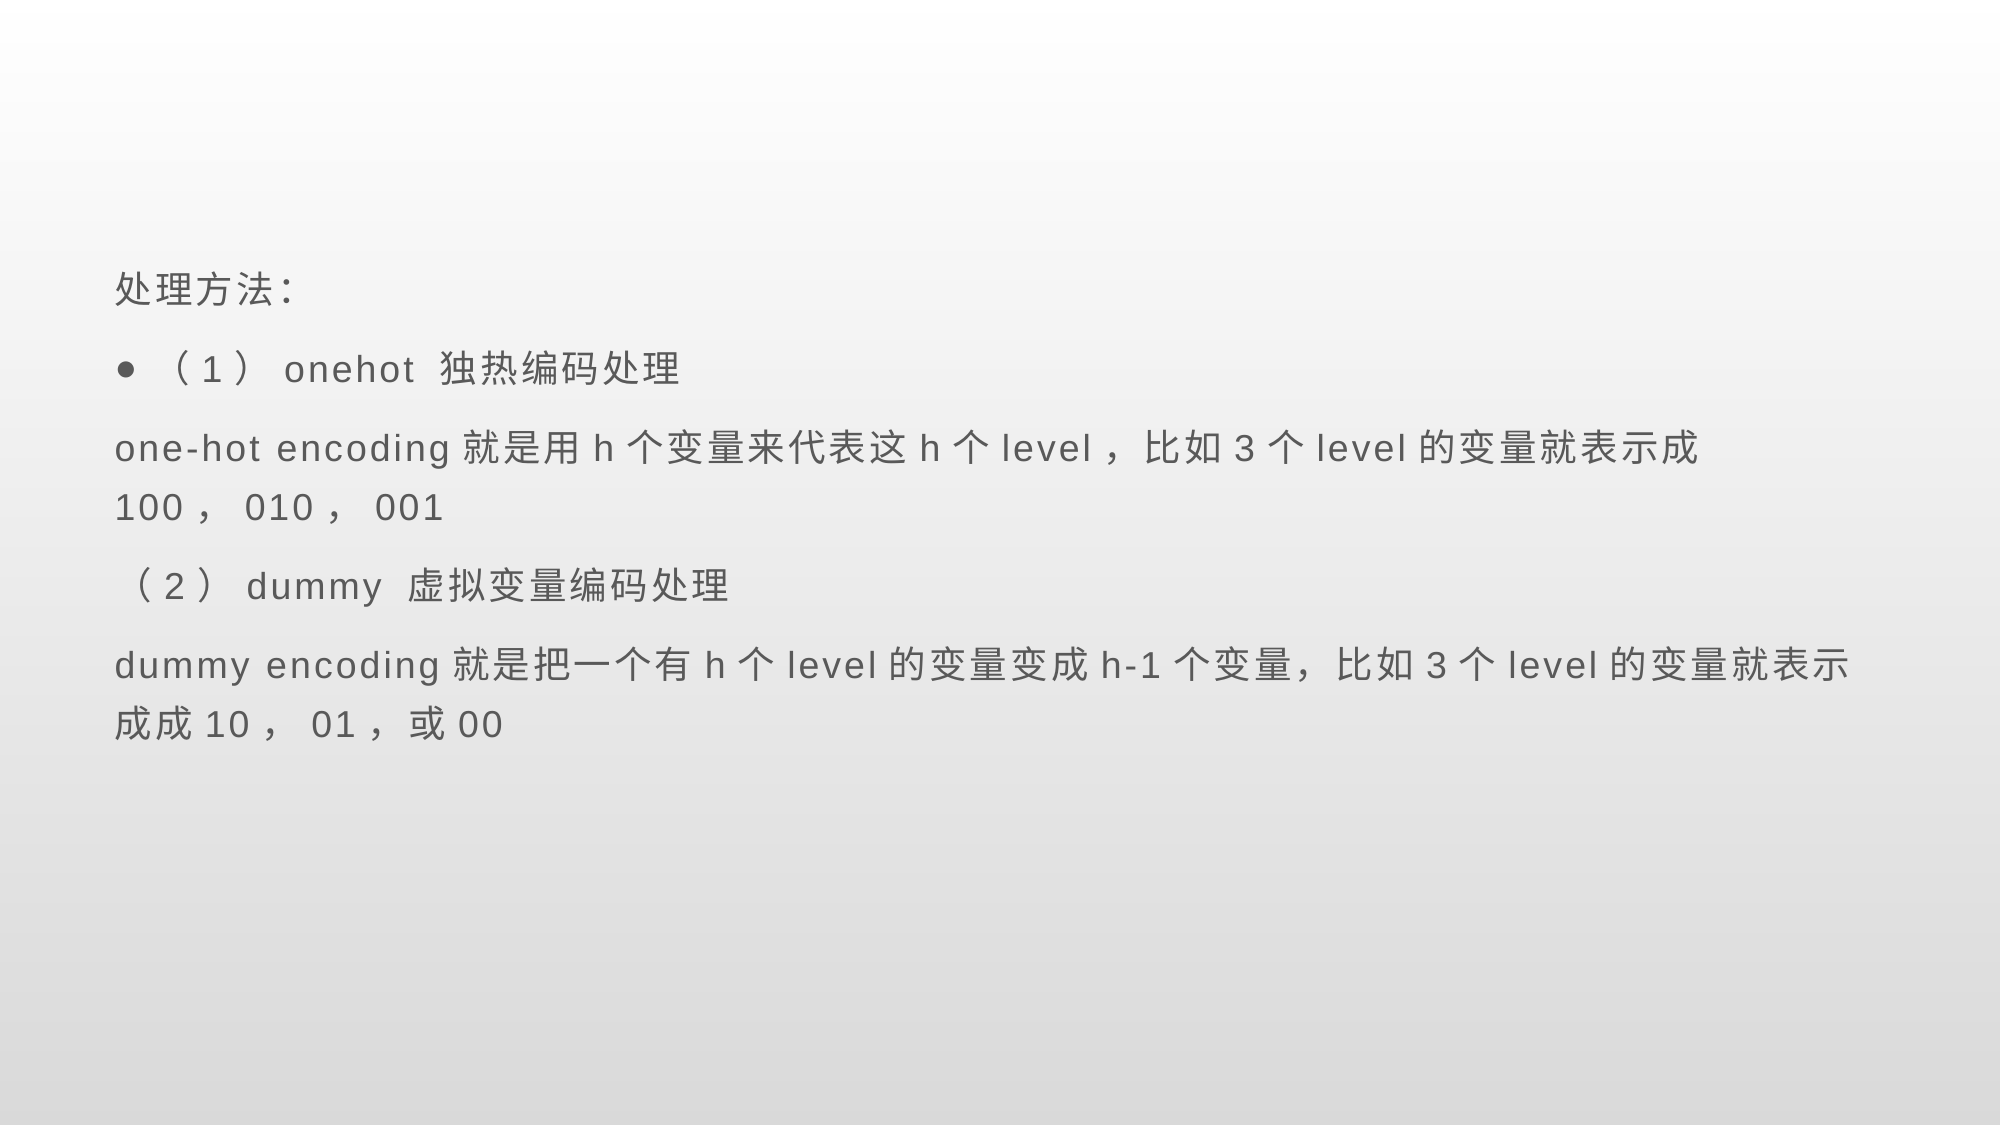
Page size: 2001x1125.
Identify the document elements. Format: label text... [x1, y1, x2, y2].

list 处理方法： （1）onehot 独热编码处理 one-hot encoding就是用h个变量来代表这h个level，比如3个level的变量就表示成100，010，001 （2）dummy 虚拟变量编码处理 dummy encoding就是把一个有h个level的变量变成h-1个变量，比如3个level的变量就表示成成10，01，或00 [99, 244, 1900, 1026]
